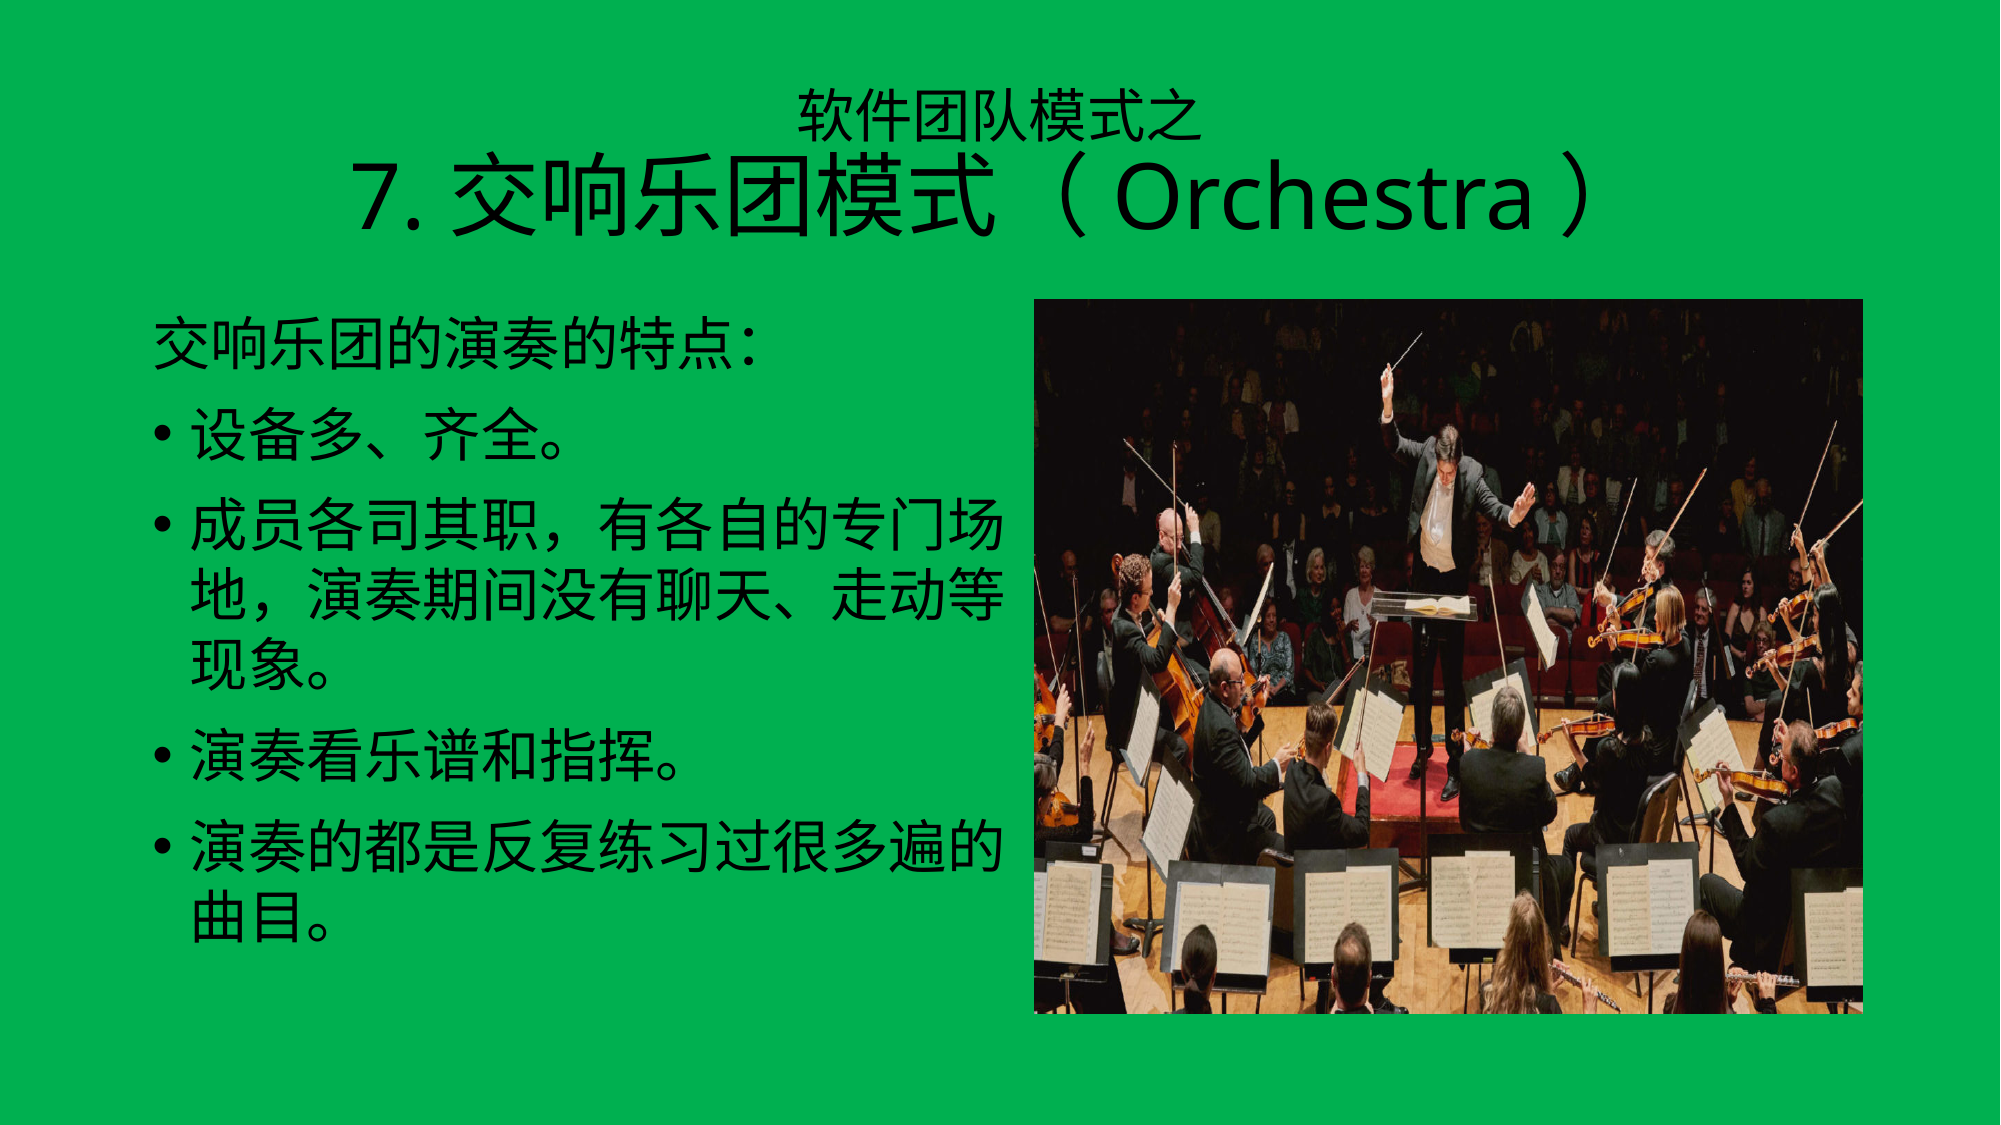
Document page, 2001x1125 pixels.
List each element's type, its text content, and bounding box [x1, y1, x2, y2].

title 软件团队模式之 7.交响乐团模式（Orchestra） [137, 59, 1863, 278]
picture [1034, 299, 1863, 1014]
list 交响乐团的演奏的特点： 设备多、齐全。 成员各司其职，有各自的专门场地，演奏期间没有聊天、走动等现象。 演奏看乐谱和指挥。 演奏的都是反复练习过很多遍的曲目。 [137, 299, 1034, 1014]
